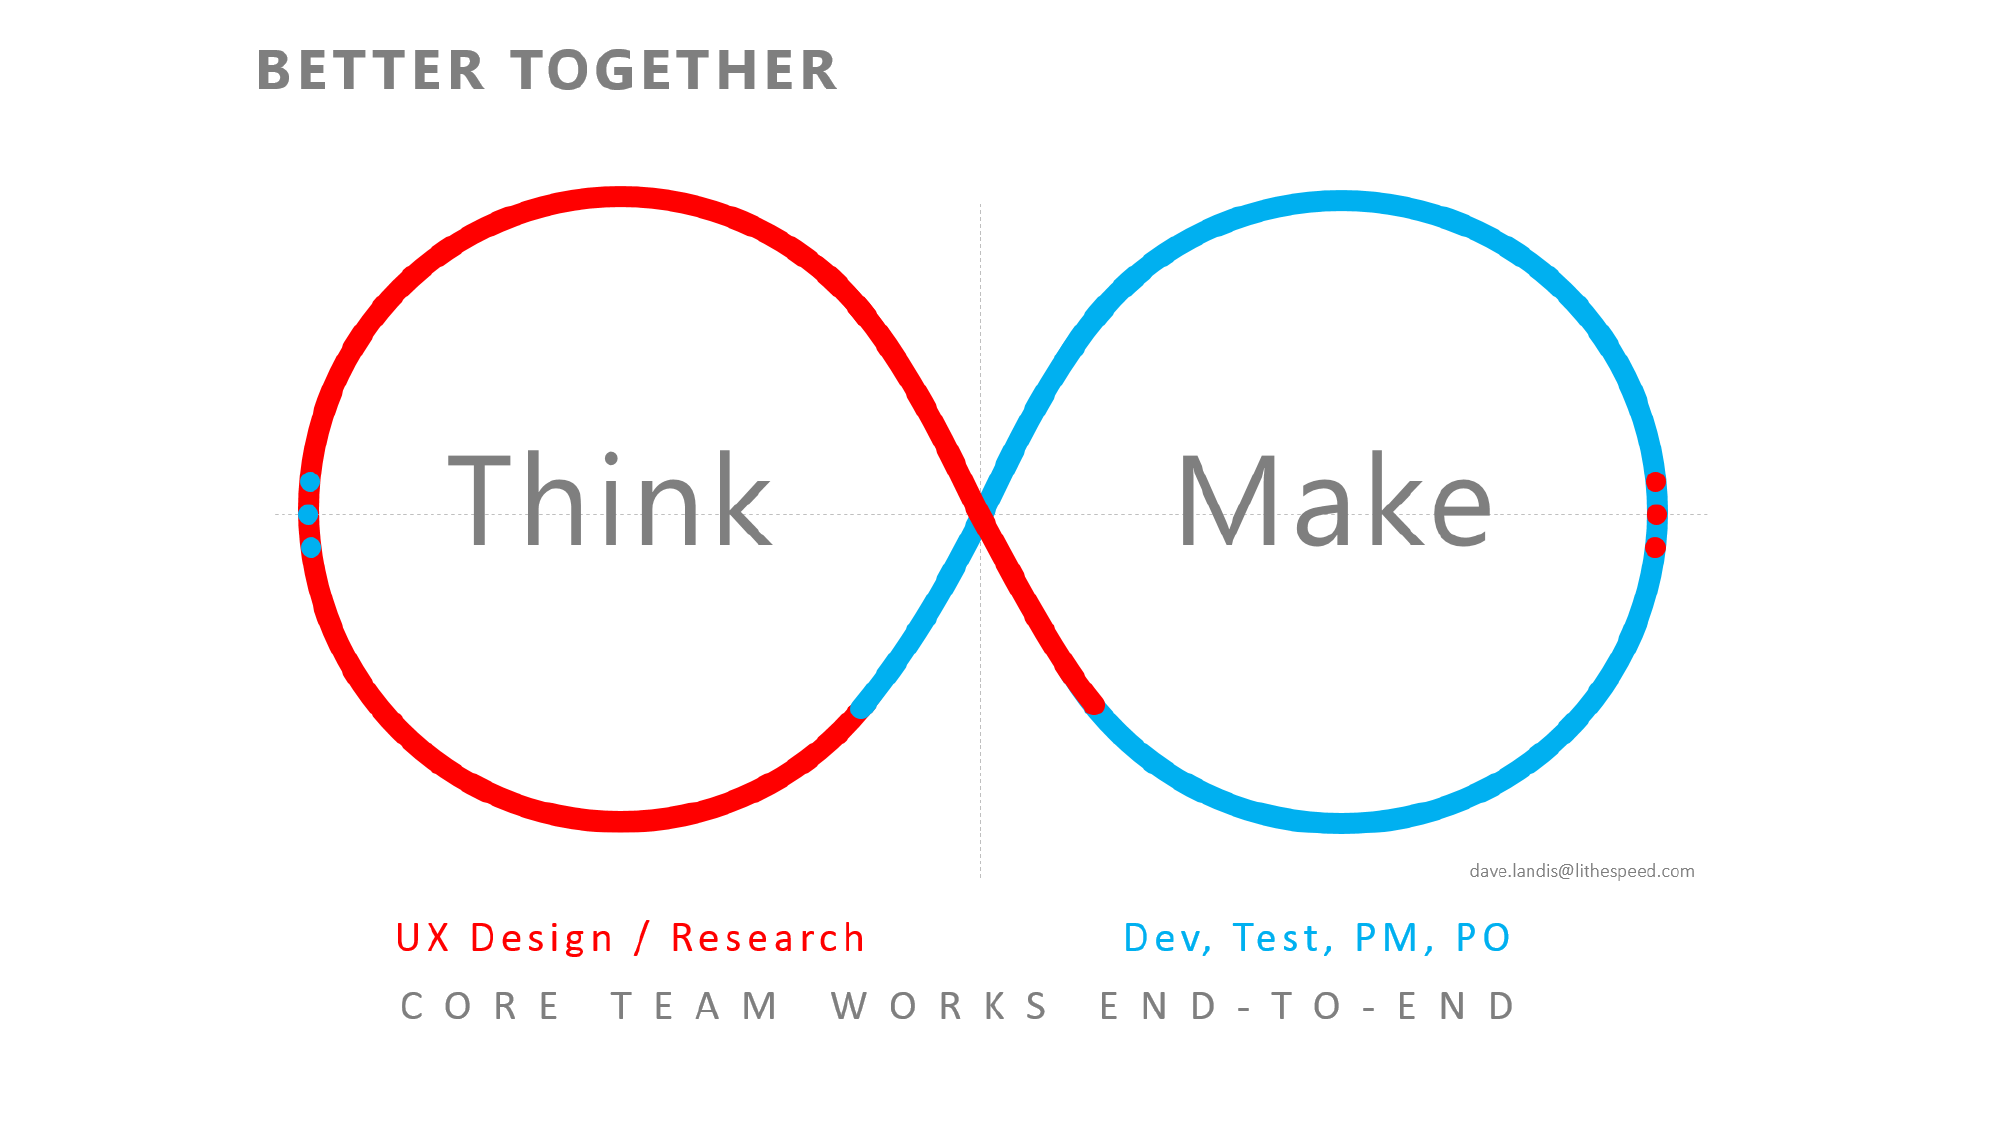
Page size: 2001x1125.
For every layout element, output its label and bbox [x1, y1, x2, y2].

picture [165, 0, 1796, 1101]
